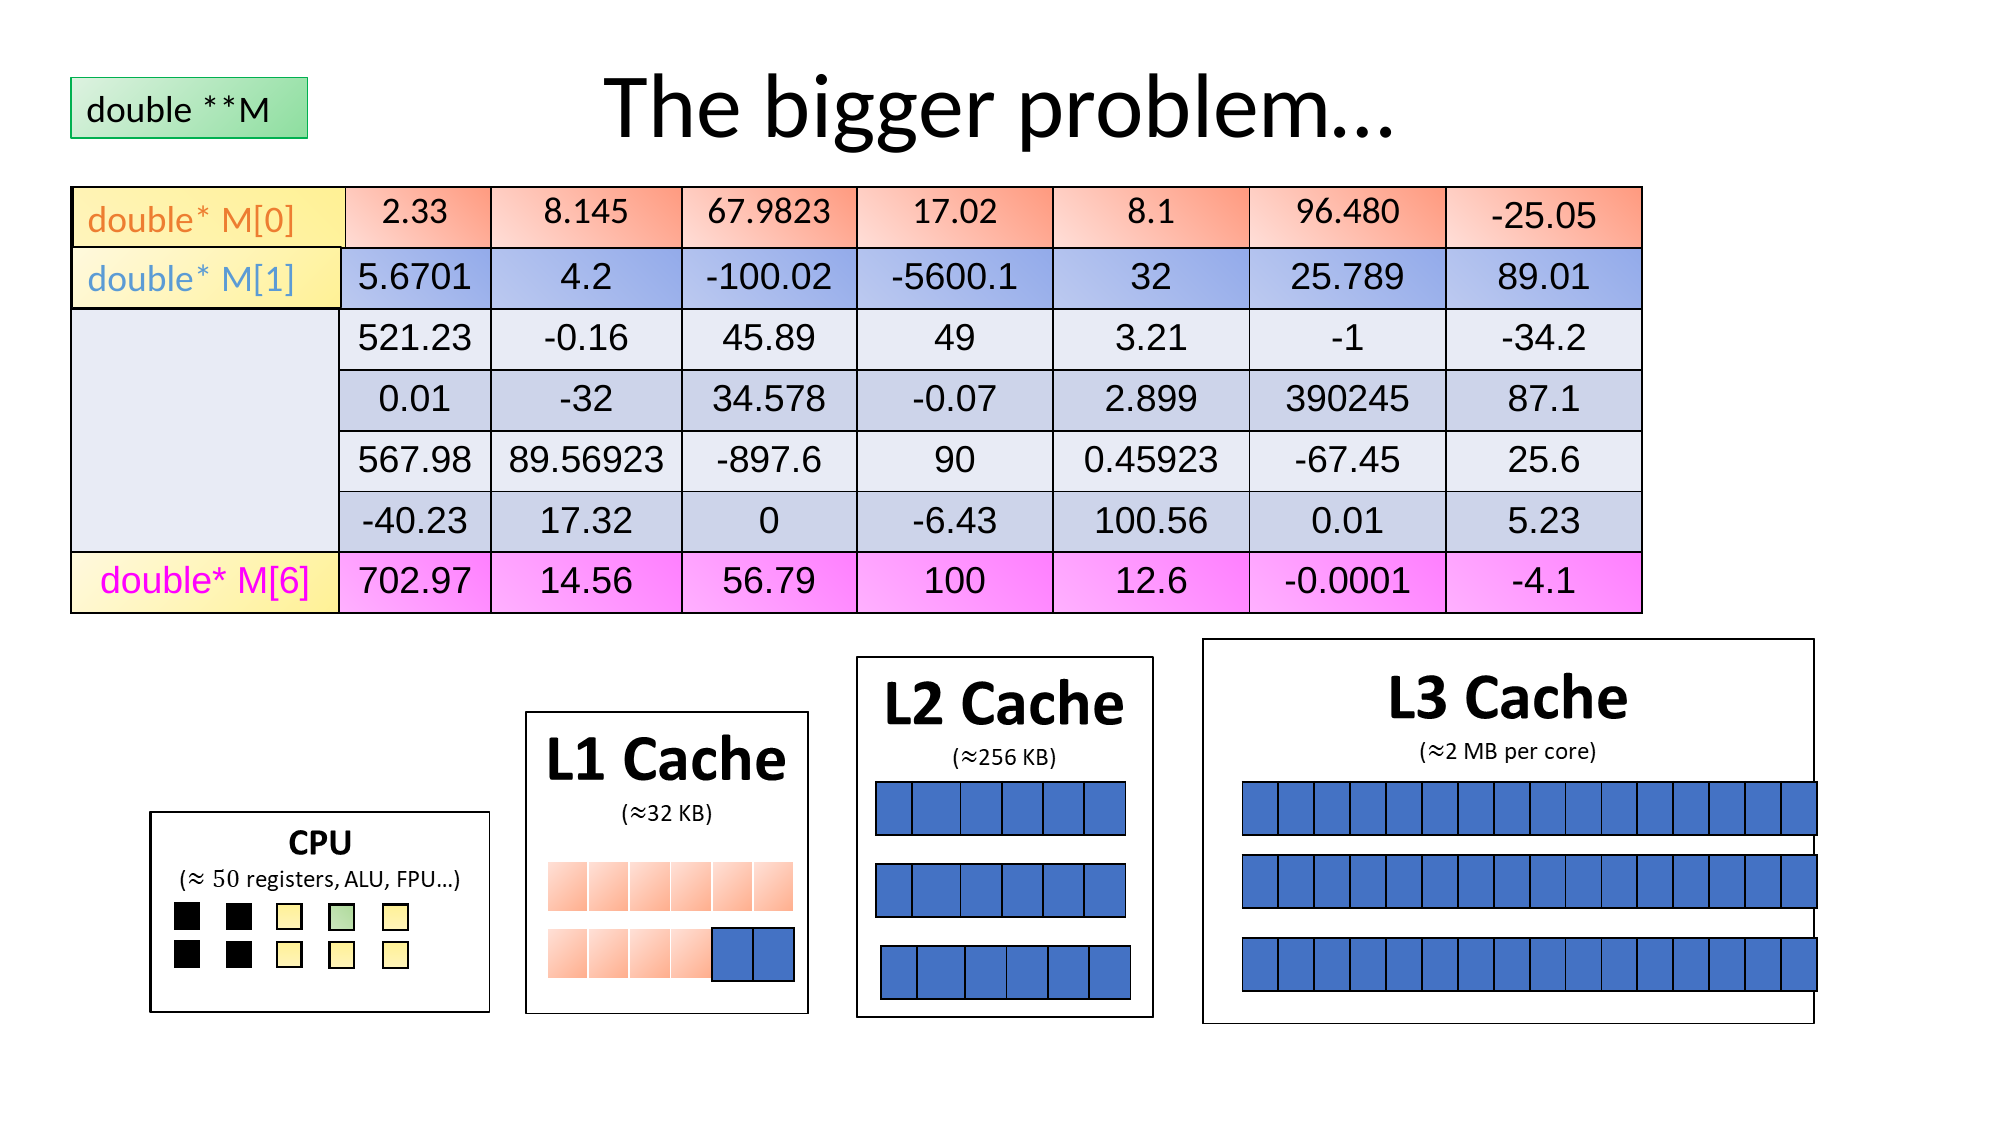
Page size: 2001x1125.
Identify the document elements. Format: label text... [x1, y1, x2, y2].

table_cell -32 [492, 371, 681, 430]
table_cell 25.789 [1250, 249, 1445, 308]
table_cell 14.56 [492, 553, 681, 612]
table_header [1351, 783, 1385, 834]
table_header [1710, 856, 1744, 907]
table_cell 2.899 [1054, 371, 1249, 430]
table_header [1279, 939, 1313, 990]
table_header [1602, 783, 1636, 834]
table_header [913, 783, 960, 834]
table_header [754, 929, 793, 980]
table_header [671, 929, 711, 978]
table_header [1674, 783, 1708, 834]
text_box [329, 942, 354, 969]
table_header [1315, 783, 1349, 834]
table_cell -100.02 [683, 249, 856, 308]
table_header [1351, 939, 1385, 990]
text_box [277, 941, 302, 968]
table_cell 89.01 [1447, 249, 1641, 308]
table_header [713, 862, 752, 911]
table_header [1243, 783, 1277, 834]
table_header [1746, 783, 1780, 834]
table_cell 49 [858, 310, 1052, 369]
table_cell -0.16 [492, 310, 681, 369]
table_header [1746, 856, 1780, 907]
table_cell 90 [858, 432, 1052, 491]
table_cell -40.23 [340, 492, 490, 551]
table_header 17.02 [858, 188, 1052, 247]
table_header [1566, 856, 1601, 907]
text_box double* M[0] [72, 187, 346, 248]
table_header [1049, 947, 1088, 998]
table_cell double* M[6] [72, 553, 338, 612]
table_cell -4.1 [1447, 553, 1641, 612]
table_header [1279, 856, 1313, 907]
table_header [1459, 783, 1493, 834]
table_cell 0 [683, 492, 856, 551]
table_cell [72, 310, 338, 551]
table_cell 89.56923 [492, 432, 681, 491]
table_header [1495, 939, 1529, 990]
table_cell 100.56 [1054, 492, 1249, 551]
table_header [1495, 783, 1529, 834]
table_header [1674, 939, 1708, 990]
text_box [174, 940, 200, 967]
table_header [1423, 783, 1457, 834]
table_header [966, 947, 1006, 998]
table_header [1638, 856, 1672, 907]
table_header [1085, 783, 1125, 834]
table_header [589, 929, 628, 978]
table_header [1782, 939, 1816, 990]
table_cell 25.6 [1447, 432, 1641, 491]
table_cell -0.07 [858, 371, 1052, 430]
table_cell -67.45 [1250, 432, 1445, 491]
text_box [150, 811, 490, 1012]
table_header [1351, 856, 1385, 907]
table_header [1459, 939, 1493, 990]
table_header [1423, 856, 1457, 907]
table_header [1007, 947, 1047, 998]
table_header [961, 865, 1001, 916]
table_header 96.480 [1250, 188, 1445, 247]
table_header [1003, 865, 1042, 916]
table_header [913, 865, 960, 916]
table_header [1746, 939, 1780, 990]
table_header [961, 783, 1001, 834]
table_header [1566, 783, 1601, 834]
table_header [1387, 856, 1421, 907]
table_header [1279, 783, 1313, 834]
table_header [548, 929, 587, 978]
table_header [1423, 939, 1457, 990]
table_cell 0.01 [1250, 492, 1445, 551]
table_cell 567.98 [340, 432, 490, 491]
table_header [630, 929, 670, 978]
table_header 2.33 [346, 188, 490, 247]
table_cell -5600.1 [858, 249, 1052, 308]
table_header [671, 862, 711, 911]
text_box [329, 904, 354, 931]
table_cell 34.578 [683, 371, 856, 430]
text_box [383, 904, 408, 931]
table_header 67.9823 [683, 188, 856, 247]
table_cell 0.45923 [1054, 432, 1249, 491]
table_header [1782, 856, 1816, 907]
table_header [1459, 856, 1493, 907]
table_header [1085, 865, 1125, 916]
table_header [548, 862, 587, 911]
table_cell -897.6 [683, 432, 856, 491]
table_header [589, 862, 628, 911]
table_header [630, 862, 670, 911]
table_header [1531, 939, 1565, 990]
table_header [877, 783, 911, 834]
table_header [1710, 783, 1744, 834]
table_cell -6.43 [858, 492, 1052, 551]
text_box [227, 903, 252, 930]
table_header [1602, 856, 1636, 907]
text_box [174, 902, 200, 929]
table_cell -0.0001 [1250, 553, 1445, 612]
table_cell 45.89 [683, 310, 856, 369]
table_header [1044, 865, 1083, 916]
table_header [1638, 939, 1672, 990]
table_cell 5.6701 [341, 249, 490, 308]
table_cell 521.23 [340, 310, 490, 369]
table_cell 56.79 [683, 553, 856, 612]
table_header [1531, 856, 1565, 907]
title The bigger problem… [137, 0, 1863, 217]
table_header [1566, 939, 1601, 990]
text_box [383, 942, 408, 969]
table_cell 5.23 [1447, 492, 1641, 551]
table_header [1782, 783, 1816, 834]
table_header [1315, 939, 1349, 990]
table_header [1243, 939, 1277, 990]
table_cell 100 [858, 553, 1052, 612]
table_header [1602, 939, 1636, 990]
table_header [1638, 783, 1672, 834]
table_header [1090, 947, 1130, 998]
text_box double* M[1] [72, 246, 341, 308]
table_header [1531, 783, 1565, 834]
table_header [1315, 856, 1349, 907]
text_box [227, 941, 252, 968]
table_cell 0.01 [340, 371, 490, 430]
table_header [1387, 783, 1421, 834]
table_header [877, 865, 911, 916]
table_cell -1 [1250, 310, 1445, 369]
table_header [918, 947, 964, 998]
text_box double **M [71, 77, 308, 139]
table_header [713, 929, 752, 980]
table_header 8.1 [1054, 188, 1249, 247]
table_cell 87.1 [1447, 371, 1641, 430]
table_cell 32 [1054, 249, 1249, 308]
table_header [1044, 783, 1083, 834]
table_cell 702.97 [340, 553, 490, 612]
text_box [856, 656, 1153, 1018]
table_header [754, 862, 793, 911]
table_header [1495, 856, 1529, 907]
table_cell 3.21 [1054, 310, 1249, 369]
text_box [525, 711, 809, 1014]
table_cell 4.2 [492, 249, 681, 308]
table_header -25.05 [1447, 188, 1641, 247]
table_cell 390245 [1250, 371, 1445, 430]
table_header [1387, 939, 1421, 990]
table_cell -34.2 [1447, 310, 1641, 369]
table_header [882, 947, 916, 998]
text_box [1202, 638, 1814, 1024]
table_cell 12.6 [1054, 553, 1249, 612]
table_header [1674, 856, 1708, 907]
table_header [1710, 939, 1744, 990]
table_header 8.145 [492, 188, 681, 247]
text_box [277, 903, 302, 930]
table_header [1003, 783, 1042, 834]
table_cell 17.32 [492, 492, 681, 551]
table_header [1243, 856, 1277, 907]
